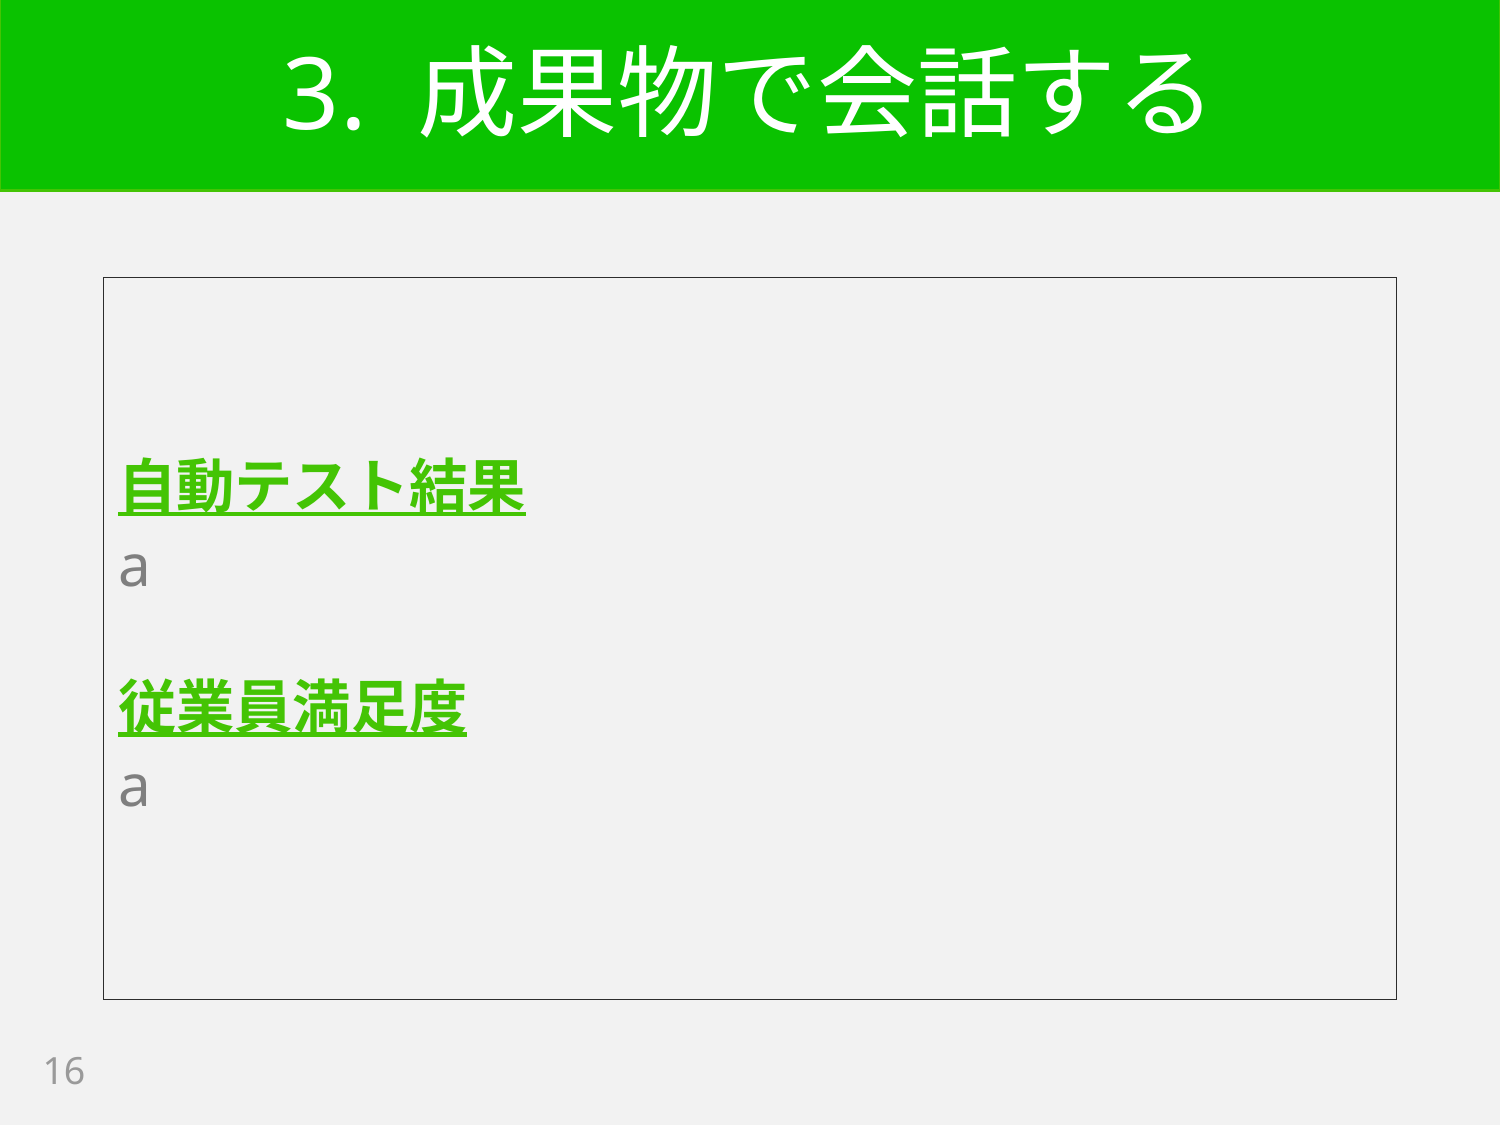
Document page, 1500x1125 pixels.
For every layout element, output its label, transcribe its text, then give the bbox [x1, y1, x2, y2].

title 3. 成果物で会話する [0, 53, 1500, 140]
slide_number 16 [27, 1042, 146, 1102]
list 自動テスト結果 a 従業員満足度 a [103, 277, 1397, 1000]
